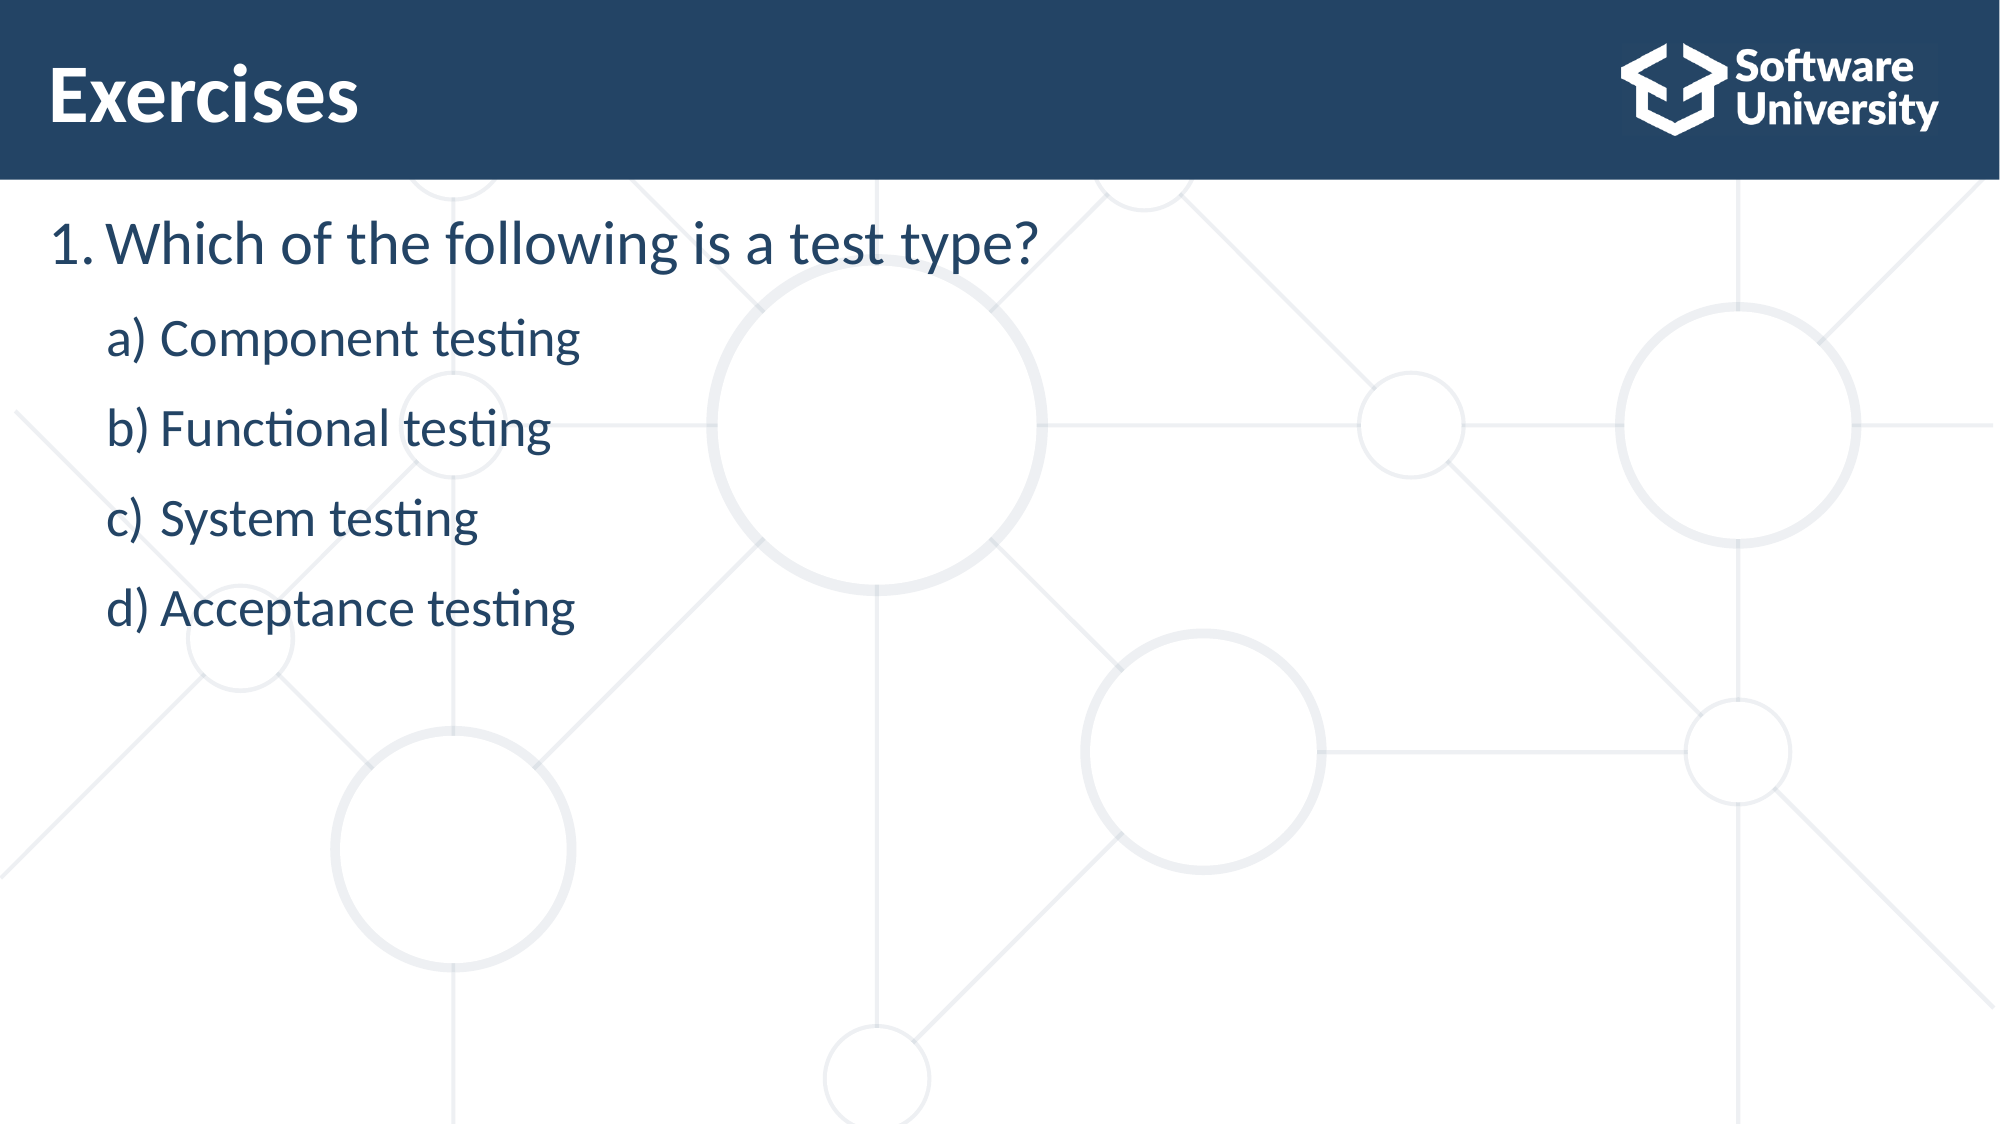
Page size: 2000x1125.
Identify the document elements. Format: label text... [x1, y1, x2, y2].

title Exercises [31, 16, 1591, 162]
picture [1621, 43, 1939, 136]
list Which of the following is a test type? Component testing Functional testing System testing Acceptance testing [31, 196, 1970, 1050]
